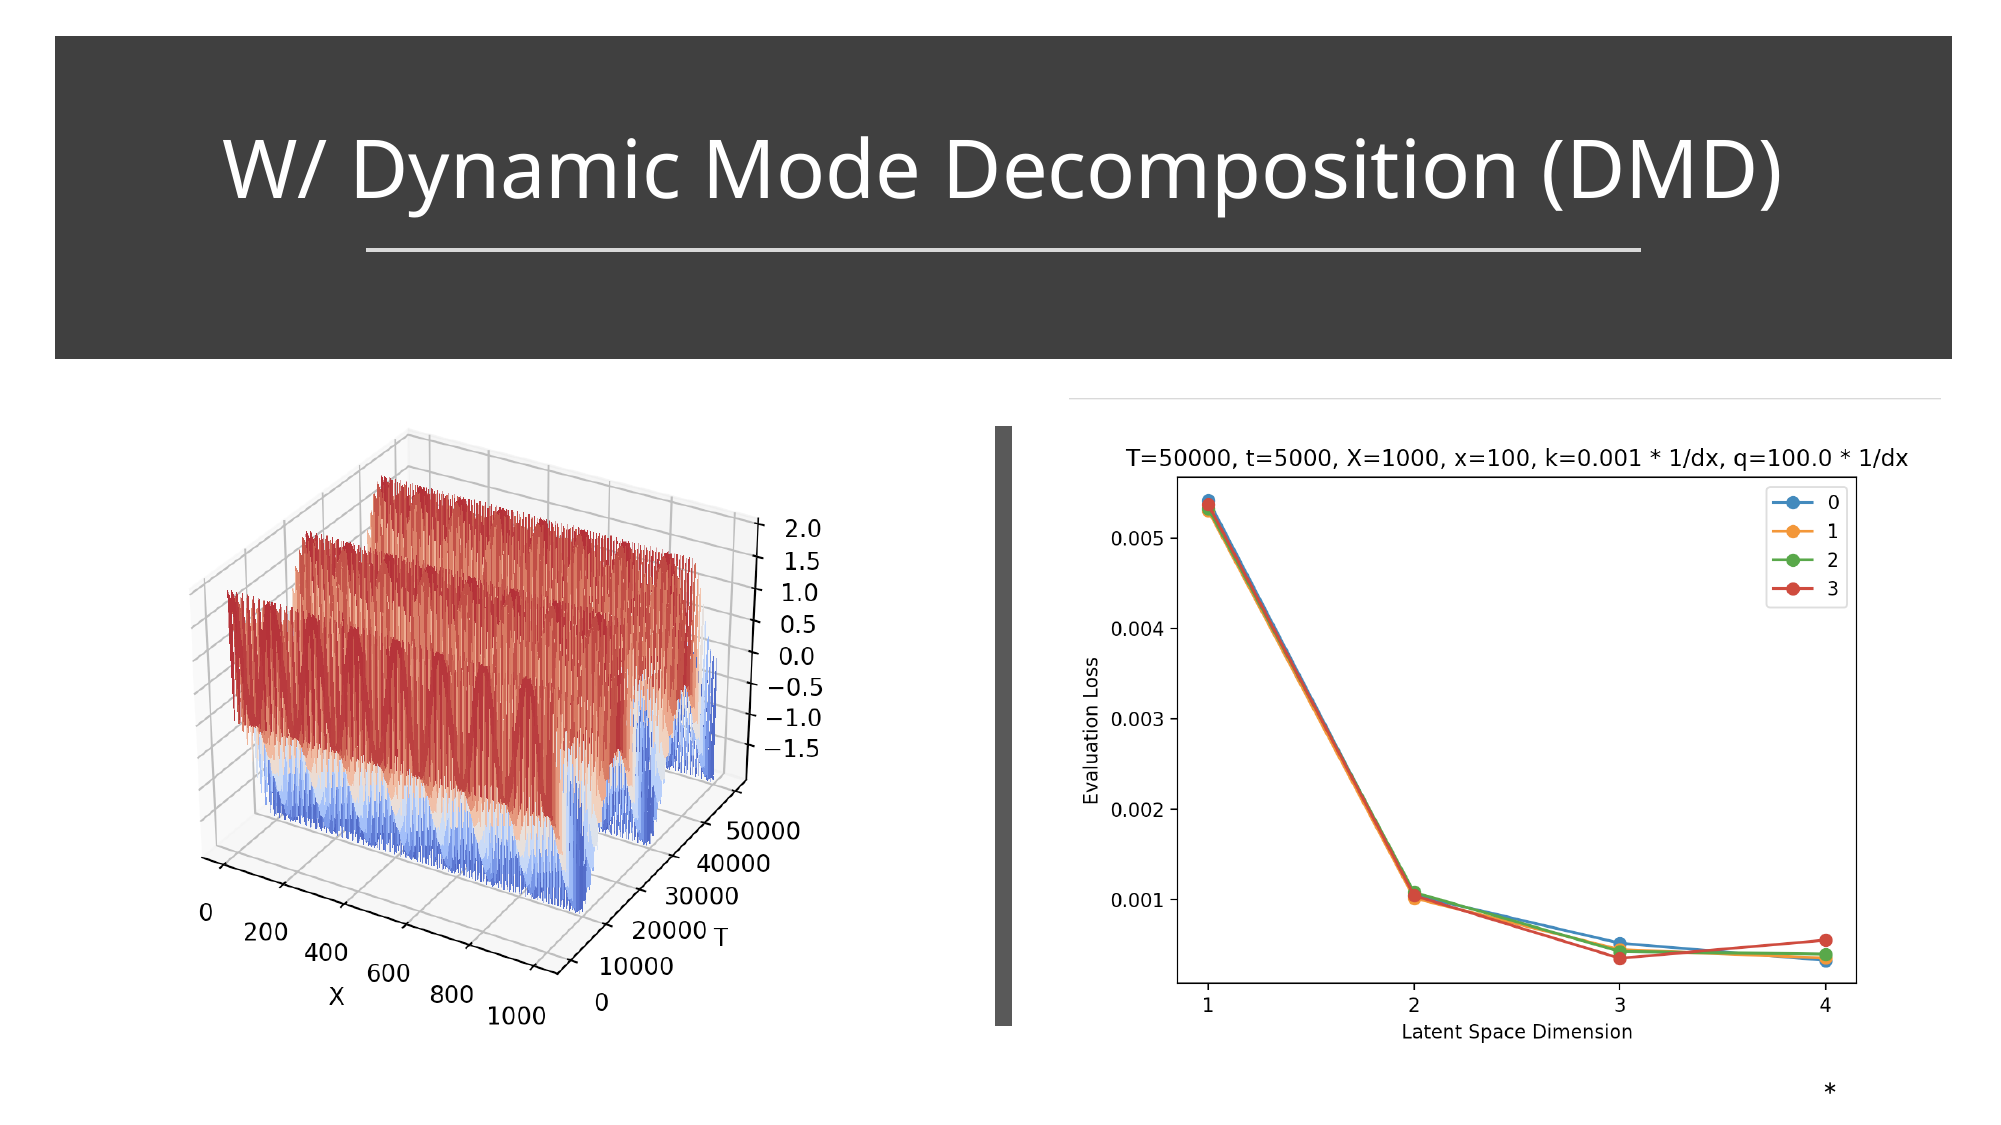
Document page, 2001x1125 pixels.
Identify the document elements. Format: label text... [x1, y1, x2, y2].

text_box [64, 45, 1942, 350]
picture [1068, 398, 1941, 1054]
picture [168, 398, 835, 1054]
title W/ Dynamic Mode Decomposition (DMD) [89, 71, 1917, 224]
